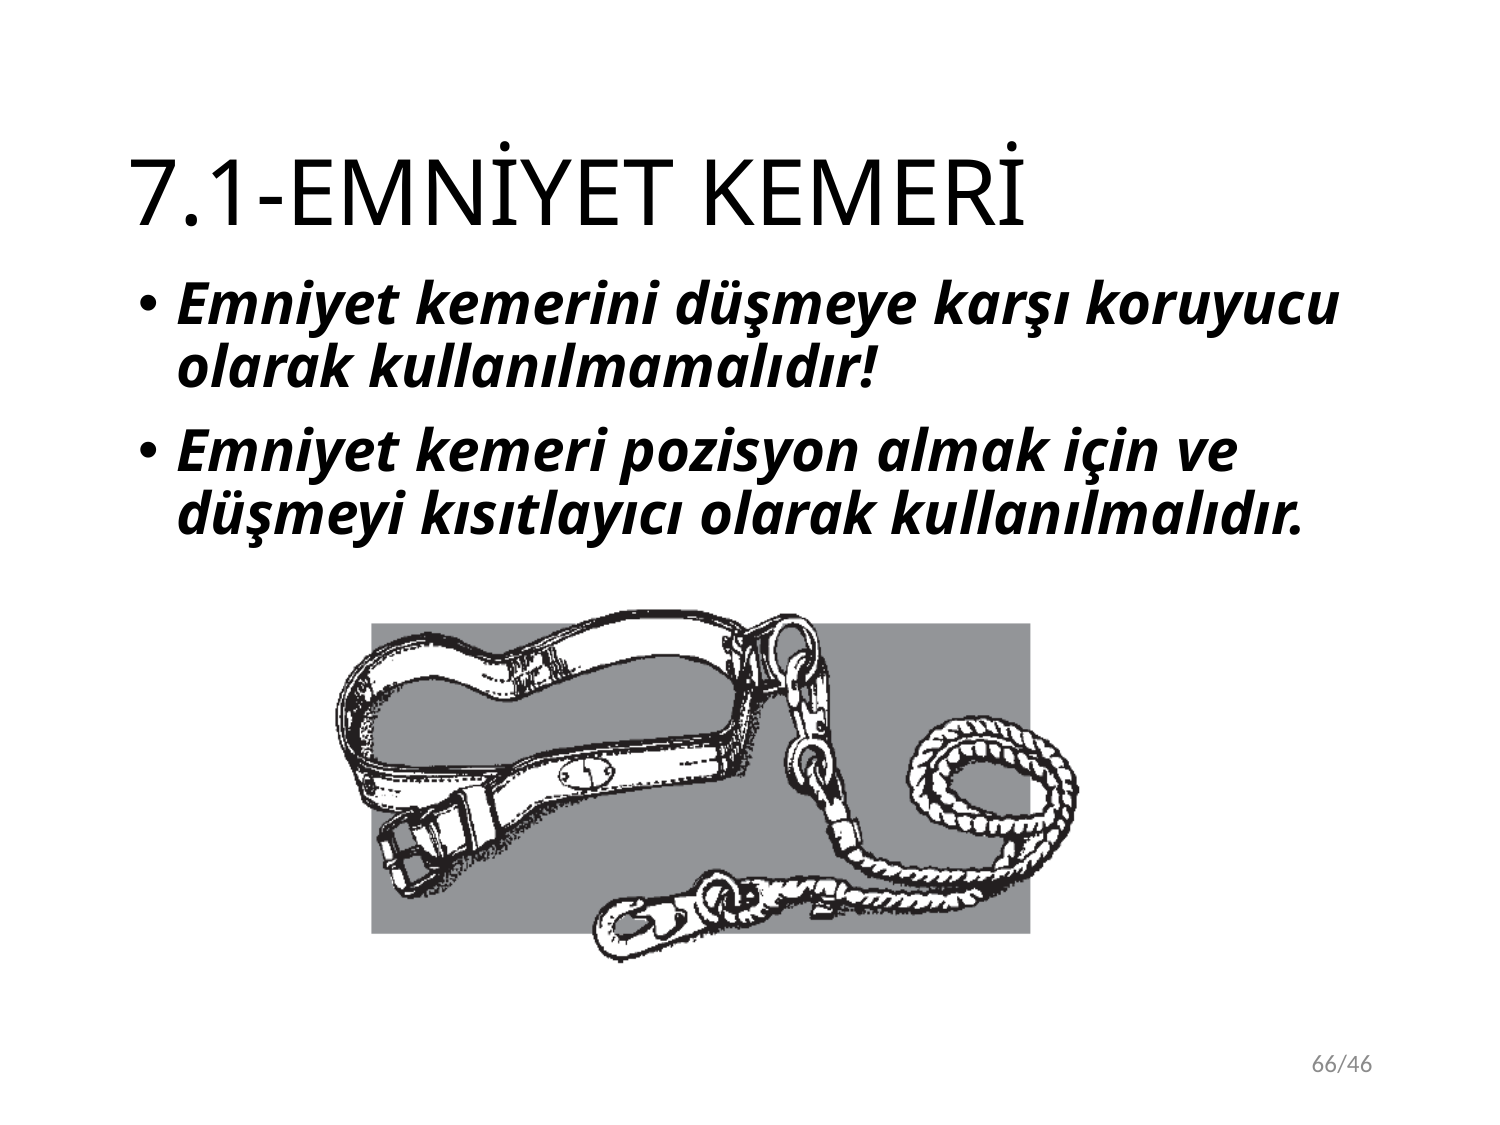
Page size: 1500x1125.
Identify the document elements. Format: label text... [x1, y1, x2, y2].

list Emniyet kemerini düşmeye karşı koruyucu olarak kullanılmamalıdır! Emniyet kemeri pozisyon almak için ve düşmeyi kısıtlayıcı olarak kullanılmalıdır. [123, 267, 1399, 593]
title 7.1-EMNİYET KEMERİ [112, 101, 1388, 290]
slide_number 66/46 [1074, 1025, 1388, 1100]
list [324, 586, 1105, 973]
